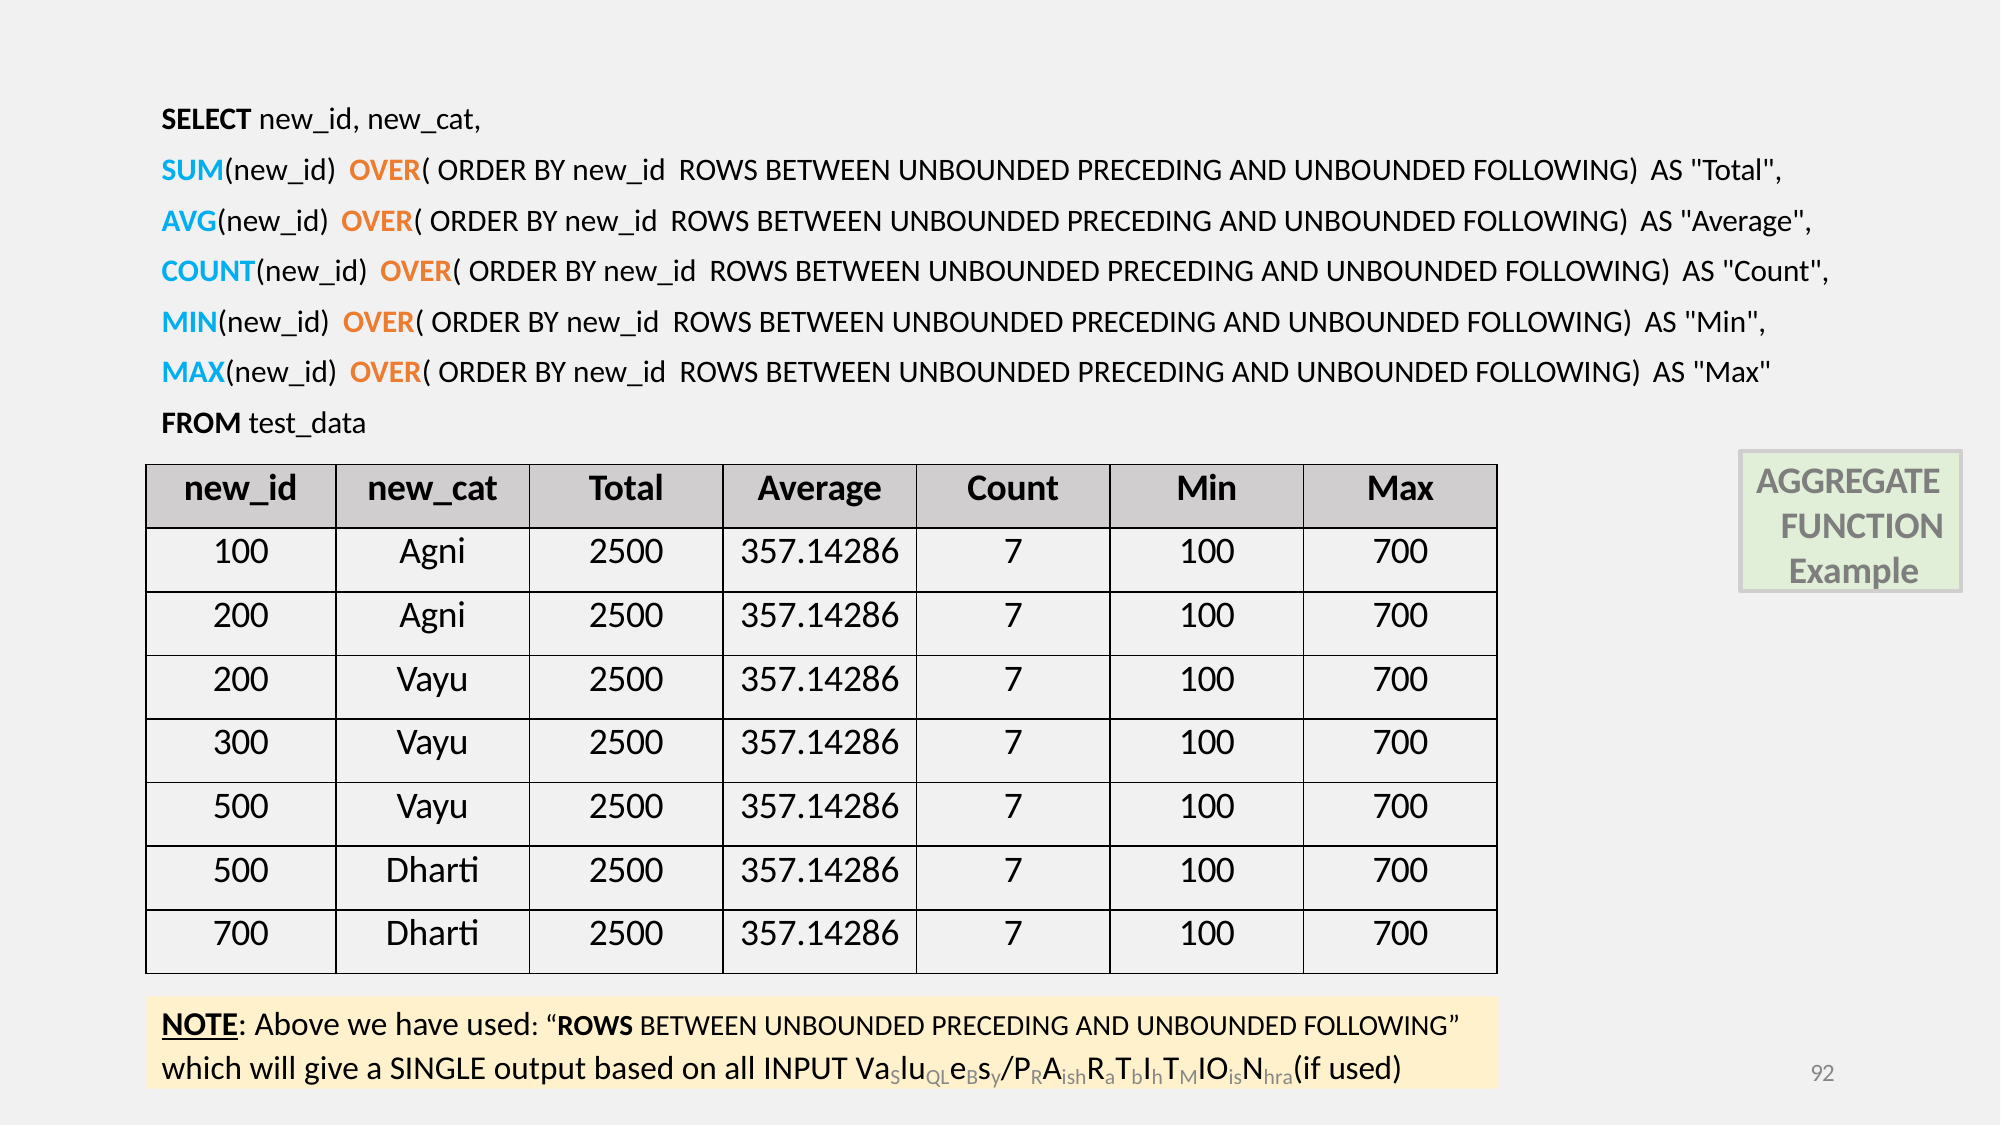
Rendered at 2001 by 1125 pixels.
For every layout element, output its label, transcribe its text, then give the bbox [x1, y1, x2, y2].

table_cell 2500 [530, 656, 722, 718]
table_cell Vayu [337, 720, 529, 782]
table_cell 357.14286 [724, 593, 916, 655]
table_cell Agni [337, 529, 529, 591]
table_cell 357.14286 [724, 847, 916, 909]
table_cell Vayu [337, 656, 529, 718]
table_header new_id [147, 465, 335, 527]
table_cell 700 [1304, 529, 1496, 591]
table_cell 700 [147, 911, 335, 973]
table_cell 700 [1304, 783, 1496, 845]
table_cell 700 [1304, 911, 1496, 973]
table_cell 357.14286 [724, 911, 916, 973]
table_header Count [917, 465, 1109, 527]
table_cell 7 [917, 847, 1109, 909]
table_cell 357.14286 [724, 783, 916, 845]
text_box SELECT new_id, new_cat, SUM(new_id) OVER( ORDER BY new_id ROWS BETWEEN UNBOUNDED PRECEDING AND UNBOUNDED FOLLOWING) AS "Total", AVG(new_id) OVER( ORDER BY new_id ROWS BETWEEN UNBOUNDED PRECEDING AND UNBOUNDED FOLLOWING) AS "Average", COUNT(new_id) OVER( ORDER BY new_id ROWS BETWEEN UNBOUNDED PRECEDING AND UNBOUNDED FOLLOWING) AS "Count", MIN(new_id) OVER( ORDER BY new_id ROWS BETWEEN UNBOUNDED PRECEDING AND UNBOUNDED FOLLOWING) AS "Min", MAX(new_id) OVER( ORDER BY new_id ROWS BETWEEN UNBOUNDED PRECEDING AND UNBOUNDED FOLLOWING) AS "Max" FROM test_data [159, 83, 1837, 440]
table_cell 700 [1304, 593, 1496, 655]
table_cell 100 [1111, 847, 1303, 909]
table_cell 7 [917, 593, 1109, 655]
table_cell 100 [1111, 529, 1303, 591]
table_cell 300 [147, 720, 335, 782]
table_cell Dharti [337, 911, 529, 973]
table_cell 500 [147, 783, 335, 845]
table_cell 700 [1304, 656, 1496, 718]
table_cell 7 [917, 911, 1109, 973]
table_cell Vayu [337, 783, 529, 845]
table_cell 7 [917, 529, 1109, 591]
table_cell 2500 [530, 720, 722, 782]
table_cell 700 [1304, 847, 1496, 909]
slide_number 92 [1778, 1060, 1851, 1093]
table_cell 357.14286 [724, 720, 916, 782]
table_header Total [530, 465, 722, 527]
table_header new_cat [337, 465, 529, 527]
table_cell 357.14286 [724, 656, 916, 718]
table_cell 2500 [530, 911, 722, 973]
text_box NOTE: Above we have used: “ROWS BETWEEN UNBOUNDED PRECEDING AND UNBOUNDED FOLLOWING” which will give a SINGLE output based on all INPUT VaSluQLeBsy/PRAishRaTbIhTMIOisNhra(if used) [146, 996, 1499, 1089]
table_cell 100 [1111, 720, 1303, 782]
table_cell 700 [1304, 720, 1496, 782]
table_cell 7 [917, 783, 1109, 845]
table_cell 500 [147, 847, 335, 909]
table_header Max [1304, 465, 1496, 527]
table_header Min [1111, 465, 1303, 527]
table_cell 2500 [530, 529, 722, 591]
table_cell 2500 [530, 593, 722, 655]
table_cell Agni [337, 593, 529, 655]
table_cell 2500 [530, 783, 722, 845]
table_cell 2500 [530, 847, 722, 909]
table_header Average [724, 465, 916, 527]
table_cell 7 [917, 720, 1109, 782]
table_cell 100 [1111, 593, 1303, 655]
table_cell 357.14286 [724, 529, 916, 591]
table_cell 100 [1111, 783, 1303, 845]
table_cell 200 [147, 593, 335, 655]
table_cell Dharti [337, 847, 529, 909]
table_cell 100 [1111, 656, 1303, 718]
table_cell 7 [917, 656, 1109, 718]
table_cell 100 [147, 529, 335, 591]
table_cell 200 [147, 656, 335, 718]
text_box AGGREGATE FUNCTION Example [1740, 450, 1962, 591]
table_cell 100 [1111, 911, 1303, 973]
